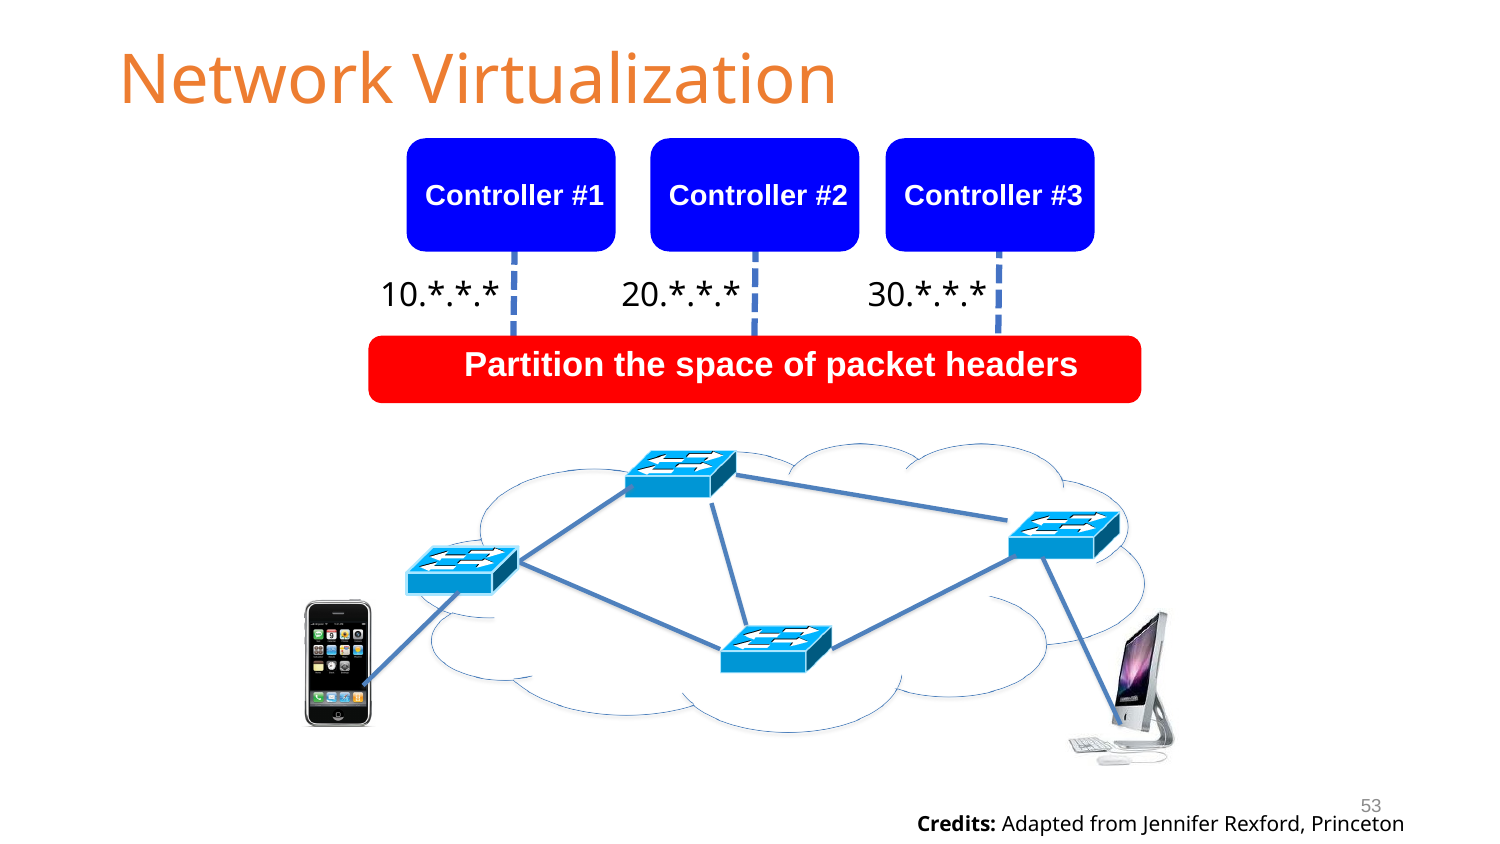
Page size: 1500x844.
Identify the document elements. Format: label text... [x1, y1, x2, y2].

text_box Controller #1 [423, 175, 606, 212]
text_box Controller #3 [902, 175, 1085, 212]
text_box Credits: Adapted from Jennifer Rexford, Princeton [902, 803, 1420, 843]
text_box [406, 138, 616, 252]
text_box [650, 138, 860, 252]
text_box 10.*.*.* [365, 265, 513, 320]
title Network Virtualization [103, 44, 1397, 118]
text_box [885, 138, 1095, 252]
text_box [301, 441, 1180, 766]
text_box 30.*.*.* [852, 265, 998, 320]
text_box 20.*.*.* [606, 265, 754, 320]
slide_number 53 [1059, 782, 1397, 803]
text_box Controller #2 [667, 175, 850, 212]
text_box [369, 336, 1141, 403]
